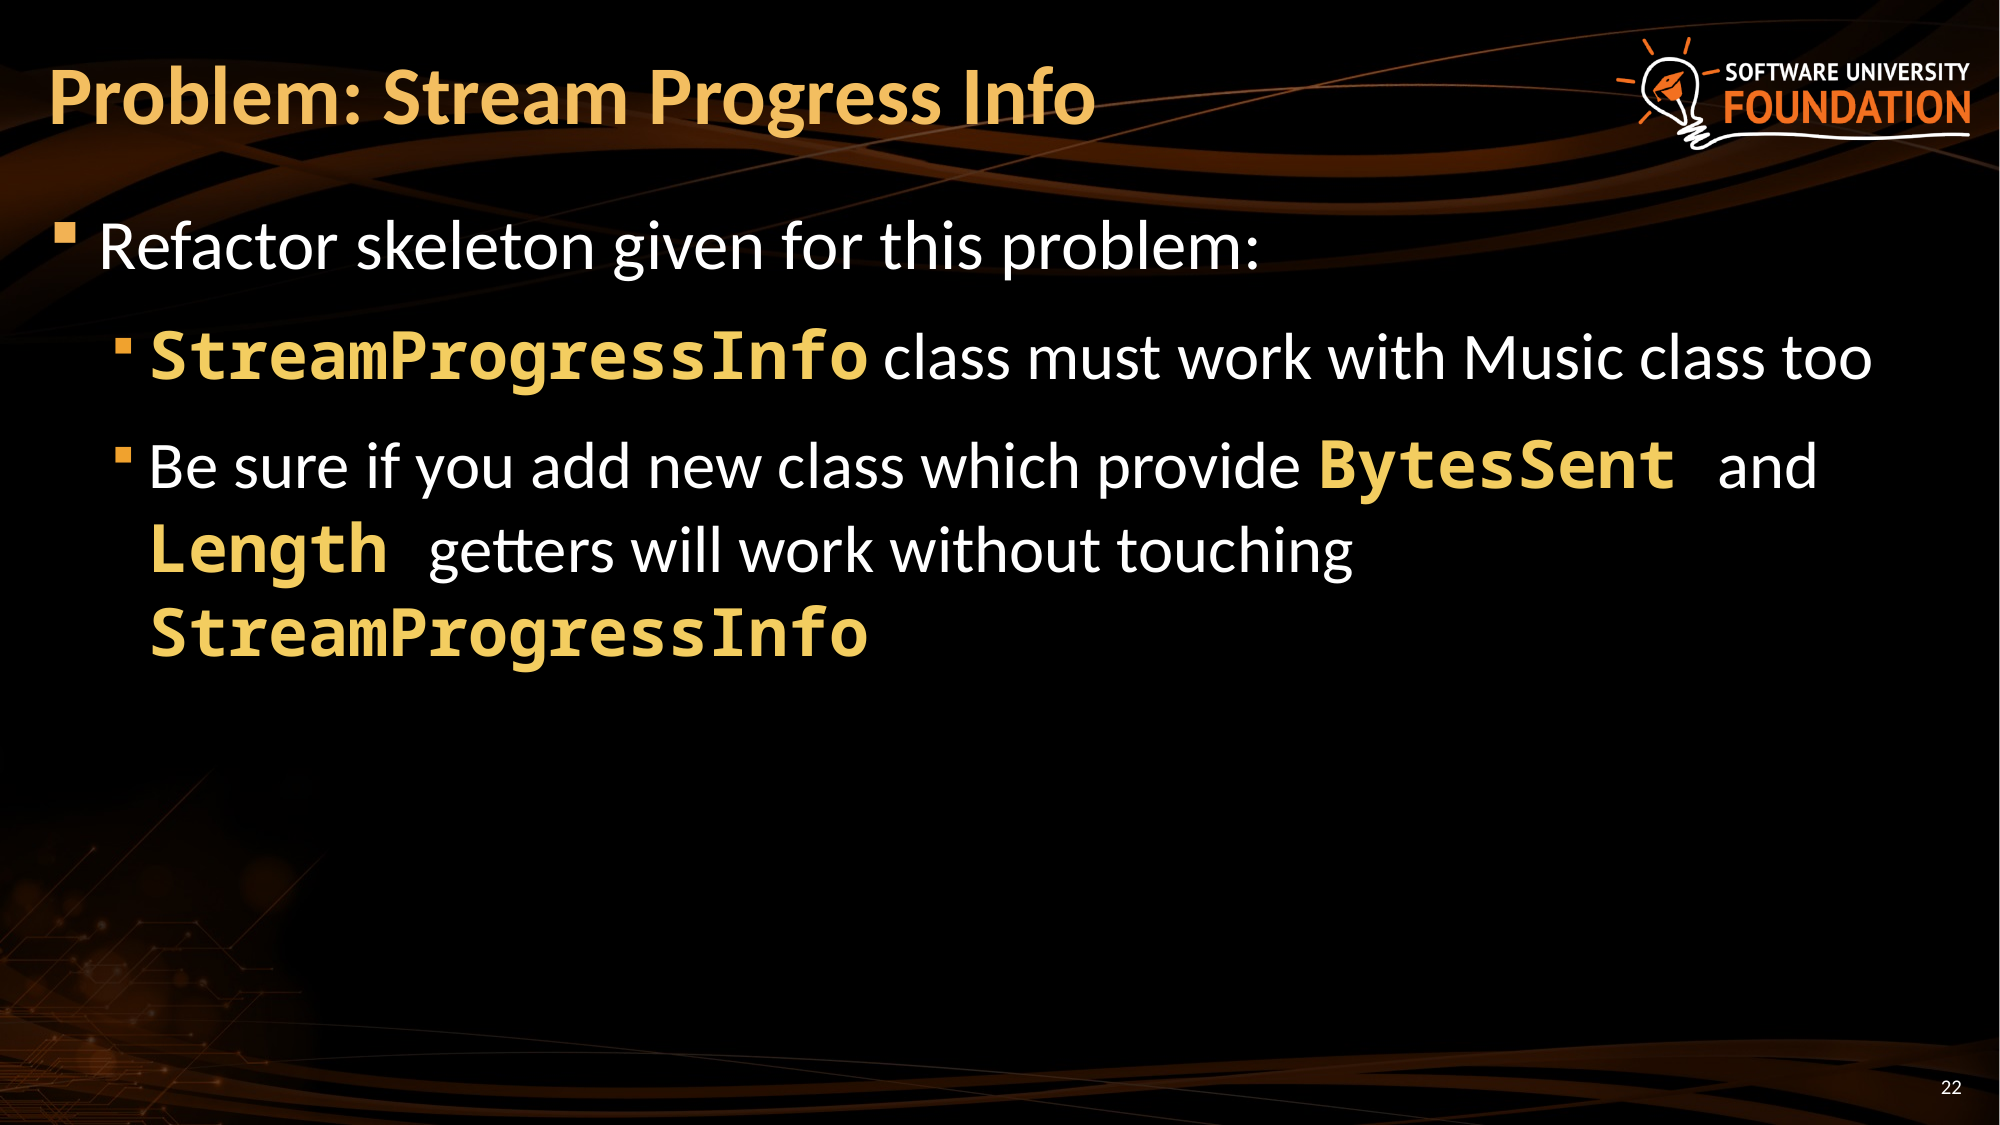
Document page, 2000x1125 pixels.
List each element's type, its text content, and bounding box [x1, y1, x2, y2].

title Problem: Stream Progress Info [30, 6, 1602, 189]
list Refactor skeleton given for this problem: StreamProgressInfo class must work with Music class too Be sure if you add new class which provide BytesSent and Length getters will work without touching StreamProgressInfo [31, 188, 1968, 1103]
picture [0, 0, 2000, 1125]
